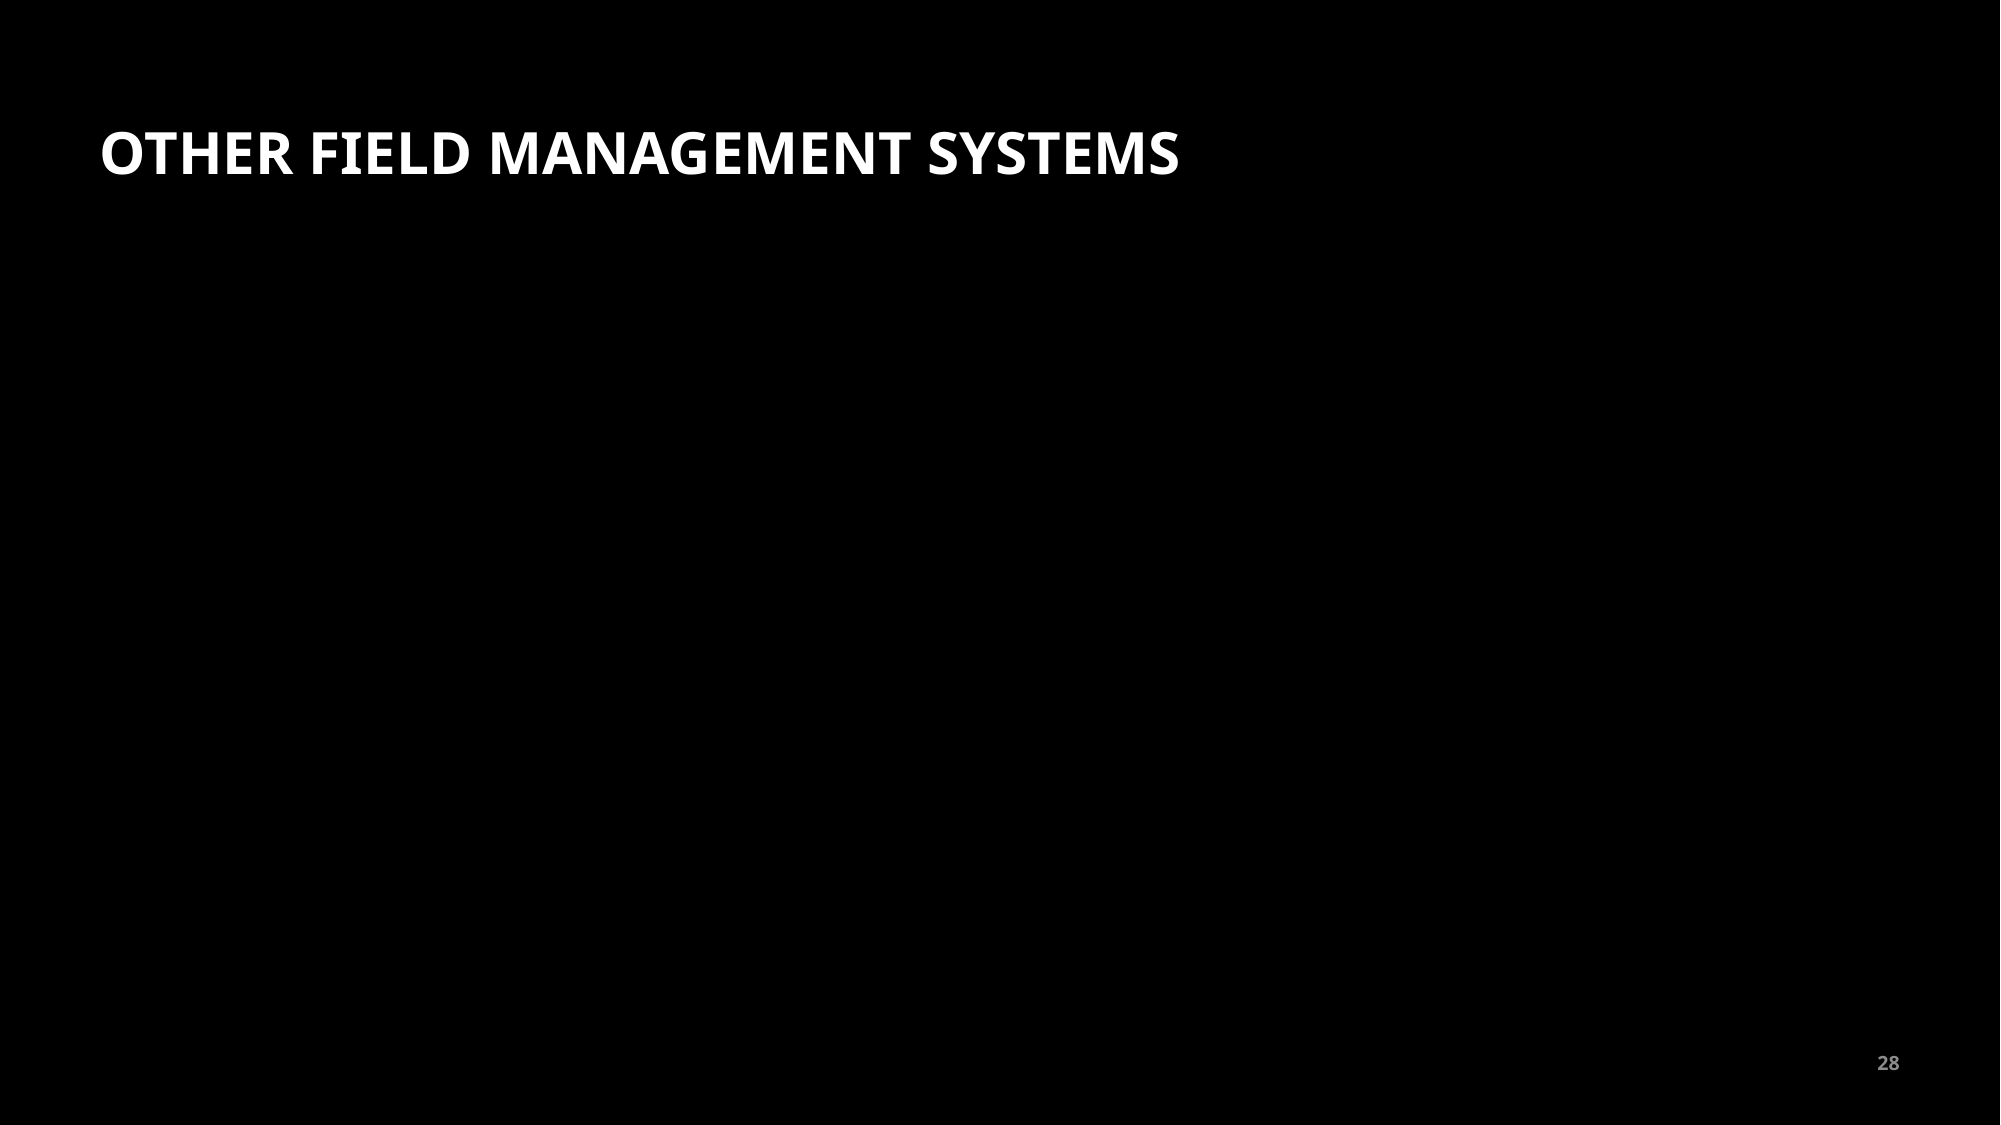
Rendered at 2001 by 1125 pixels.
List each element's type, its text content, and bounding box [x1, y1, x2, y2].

title OTHER FIELD MANAGEMENT SYSTEMS [99, 129, 1650, 280]
slide_number 28 [1850, 1027, 1900, 1078]
